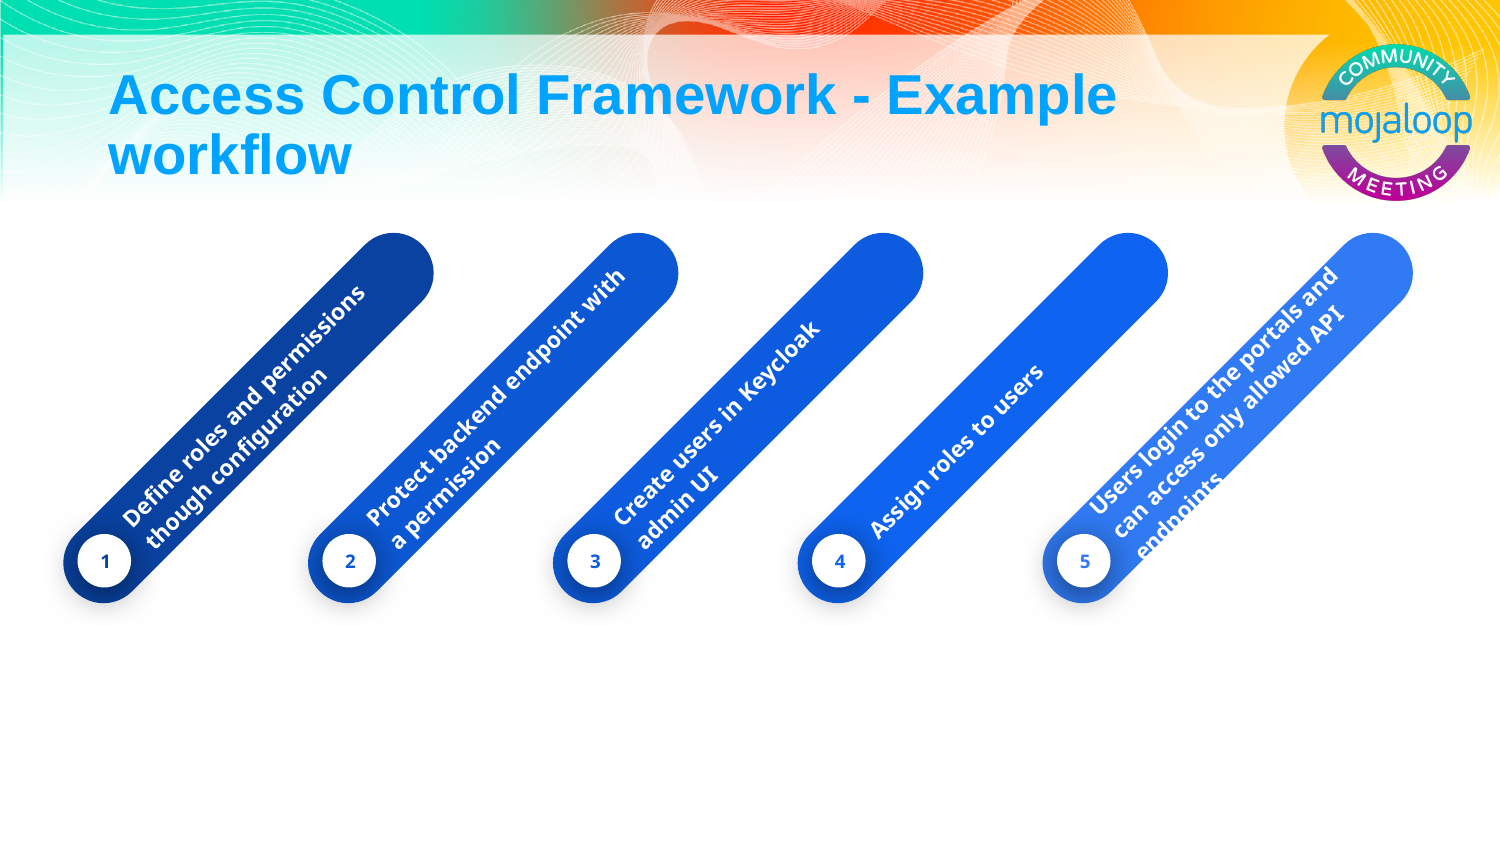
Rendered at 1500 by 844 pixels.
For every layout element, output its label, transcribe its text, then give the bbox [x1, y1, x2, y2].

title Access Control Framework - Example workflow [103, 44, 1264, 208]
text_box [46, 215, 451, 620]
picture [0, 0, 1500, 844]
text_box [1185, 215, 1430, 620]
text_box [942, 215, 1185, 620]
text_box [697, 215, 941, 620]
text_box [451, 215, 696, 620]
